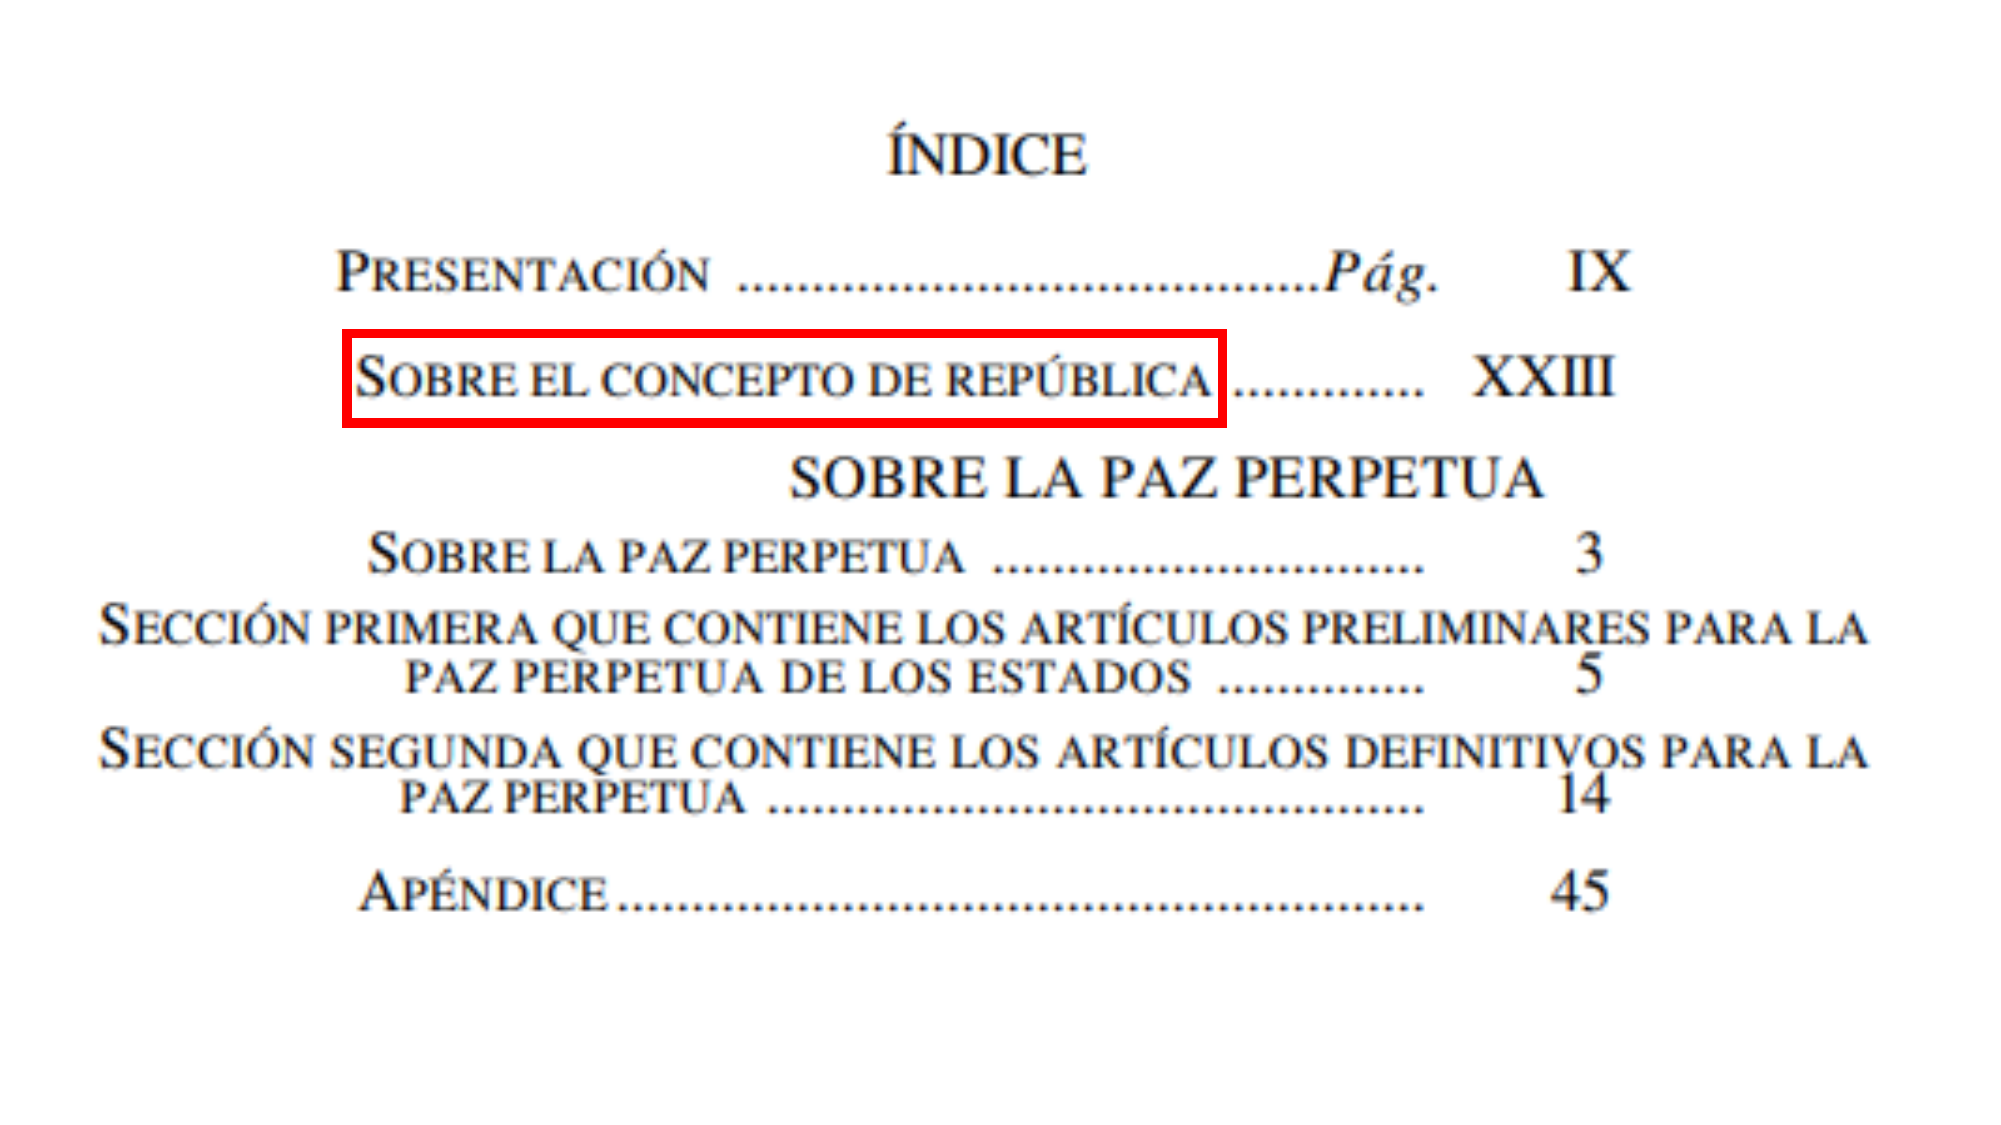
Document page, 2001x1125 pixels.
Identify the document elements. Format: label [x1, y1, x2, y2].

picture [32, 37, 1958, 1017]
